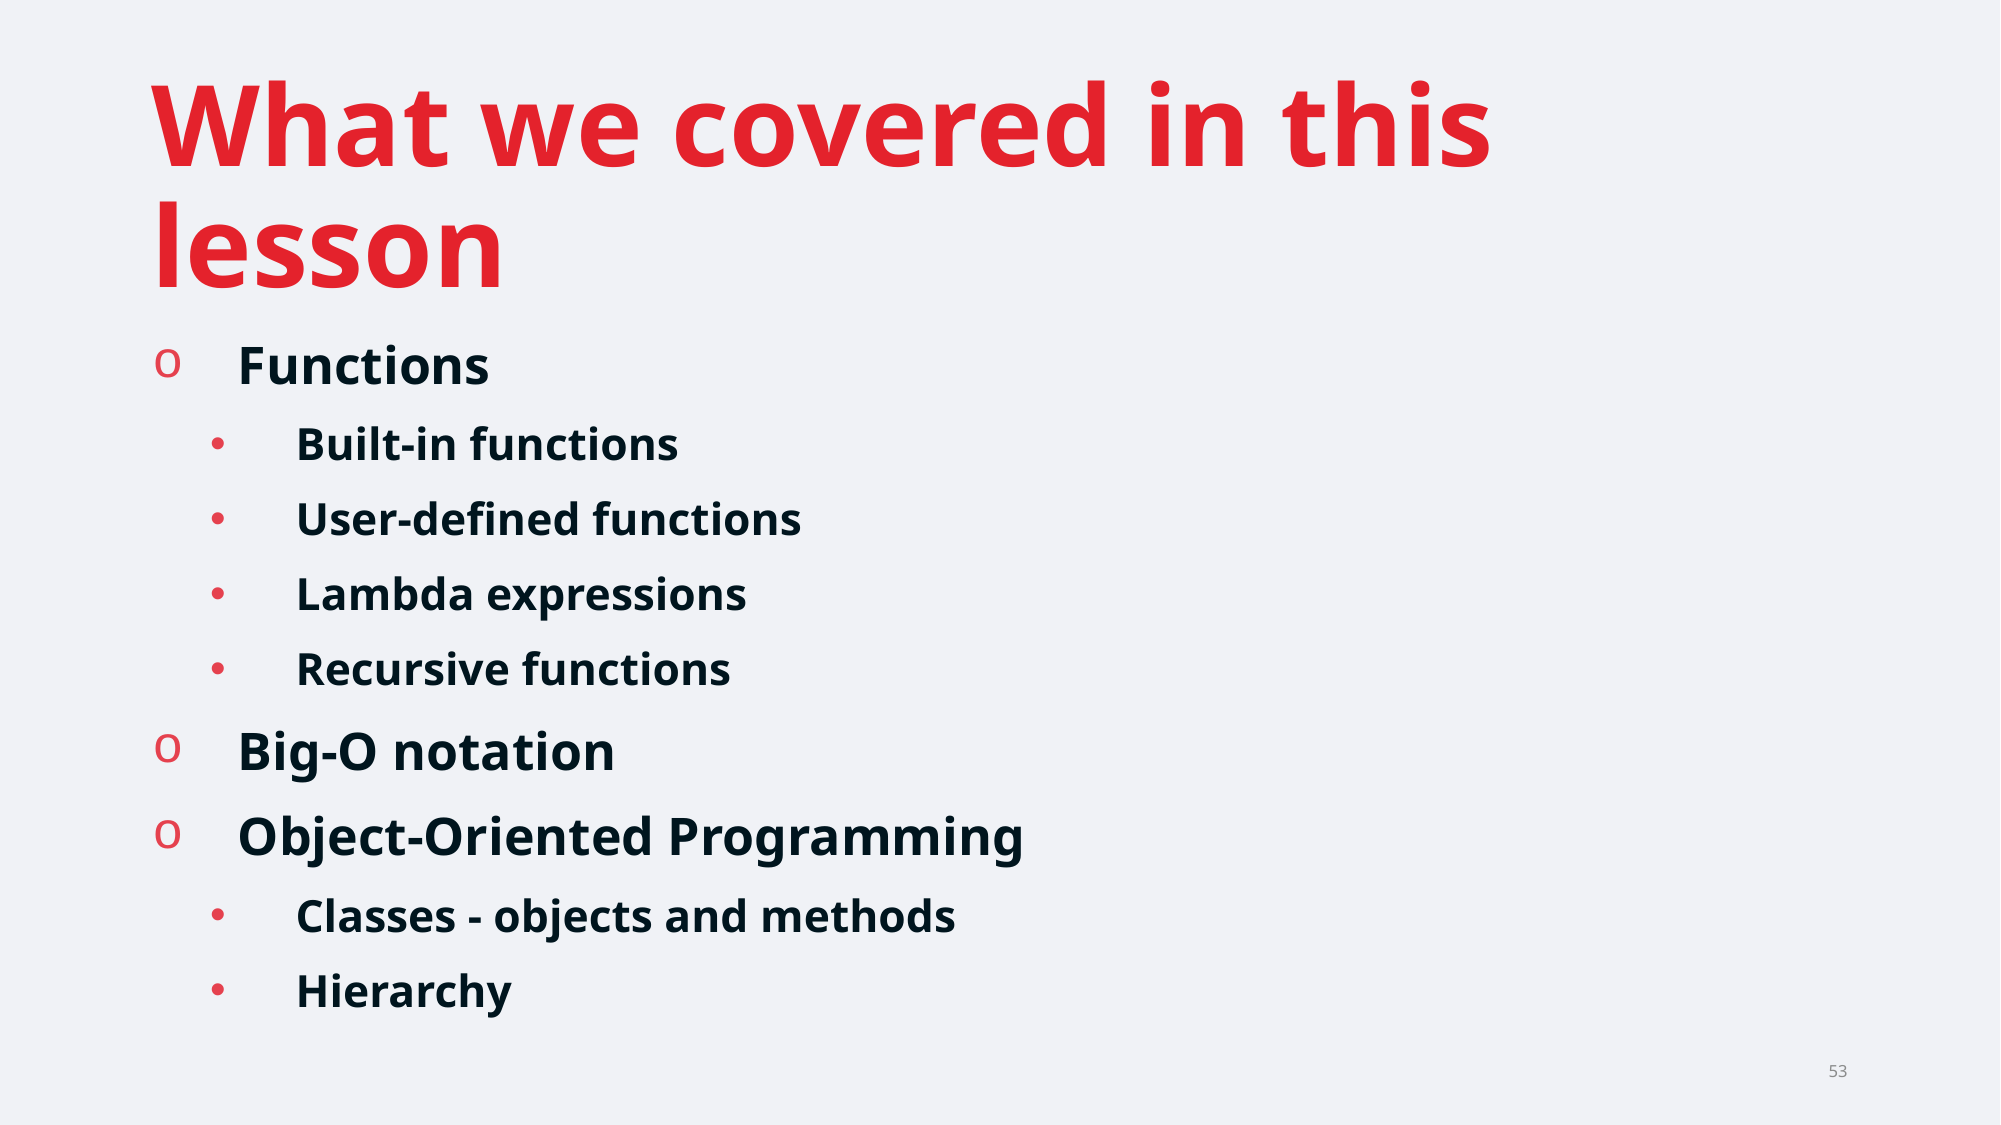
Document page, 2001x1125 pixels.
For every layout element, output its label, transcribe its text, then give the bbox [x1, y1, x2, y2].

list Functions Built-in functions User-defined functions Lambda expressions Recursive functions Big-O notation Object-Oriented Programming Classes - objects and methods Hierarchy [137, 312, 1863, 1027]
slide_number 53 [1412, 1042, 1863, 1103]
title What we covered in this lesson [136, 82, 1862, 300]
